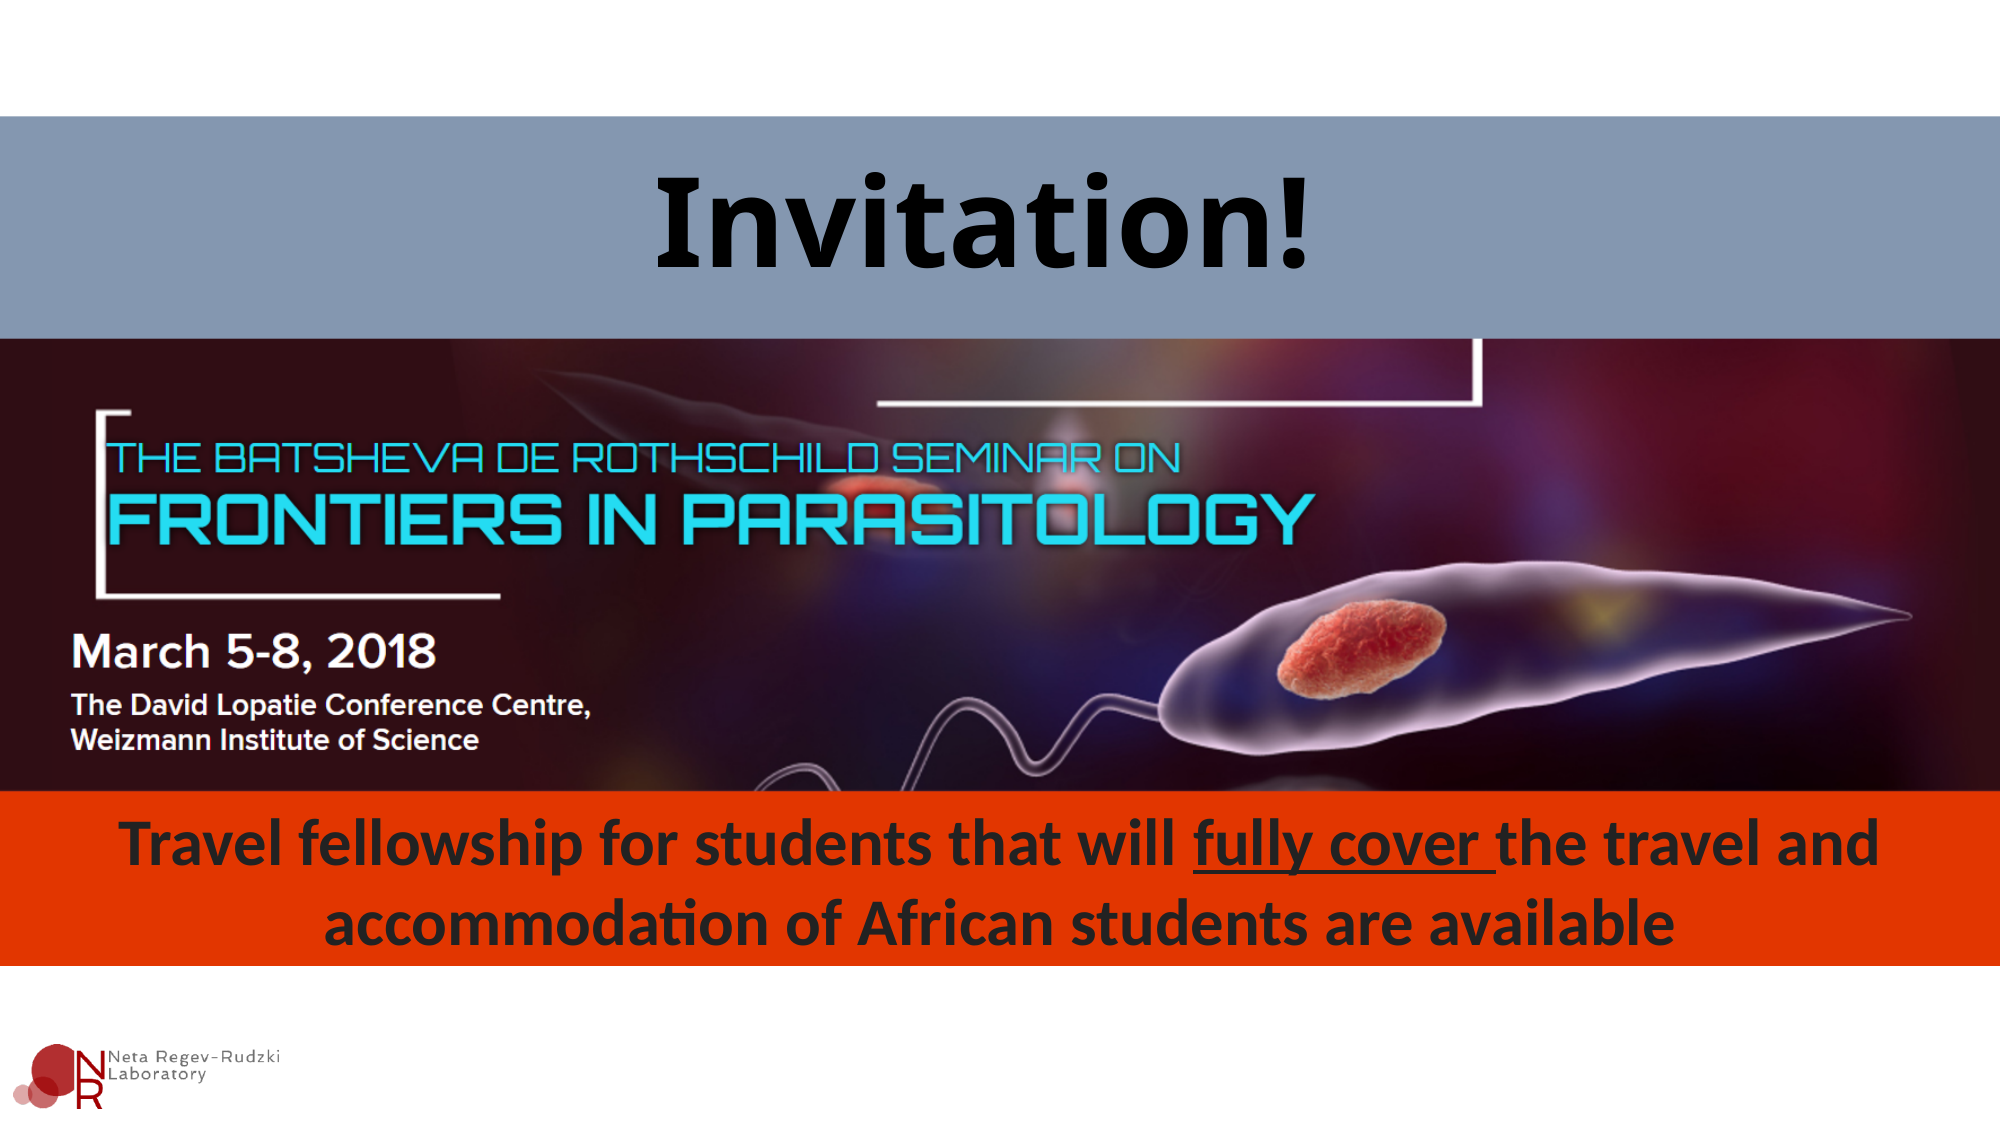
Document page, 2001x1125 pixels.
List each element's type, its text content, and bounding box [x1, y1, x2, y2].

picture [13, 1044, 279, 1109]
text_box Travel fellowship for students that will fully cover the travel and accommodation of African students are available [0, 805, 2000, 966]
picture [0, 338, 2000, 805]
title Invitation! [0, 116, 2000, 338]
